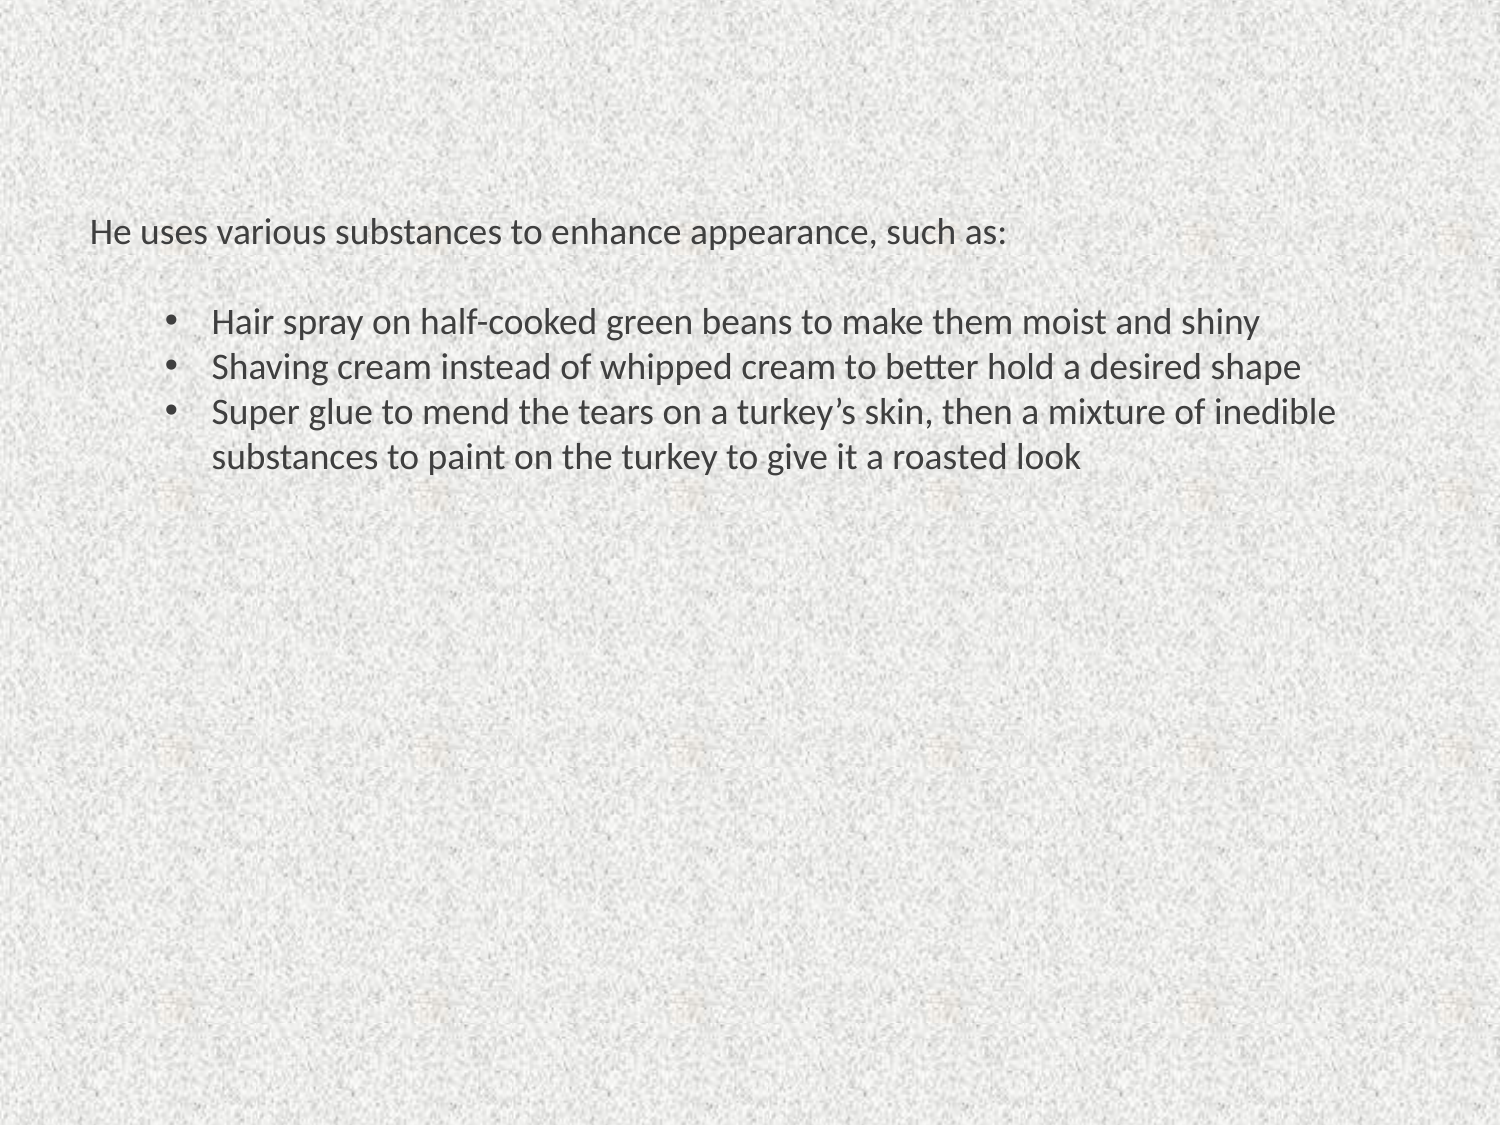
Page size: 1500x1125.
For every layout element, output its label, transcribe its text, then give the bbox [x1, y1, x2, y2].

text_box He uses various substances to enhance appearance, such as: Hair spray on half-cooked green beans to make them moist and shiny Shaving cream instead of whipped cream to better hold a desired shape Super glue to mend the tears on a turkey’s skin, then a mixture of inedible substances to paint on the turkey to give it a roasted look [74, 199, 1425, 530]
picture [0, 0, 1500, 1125]
